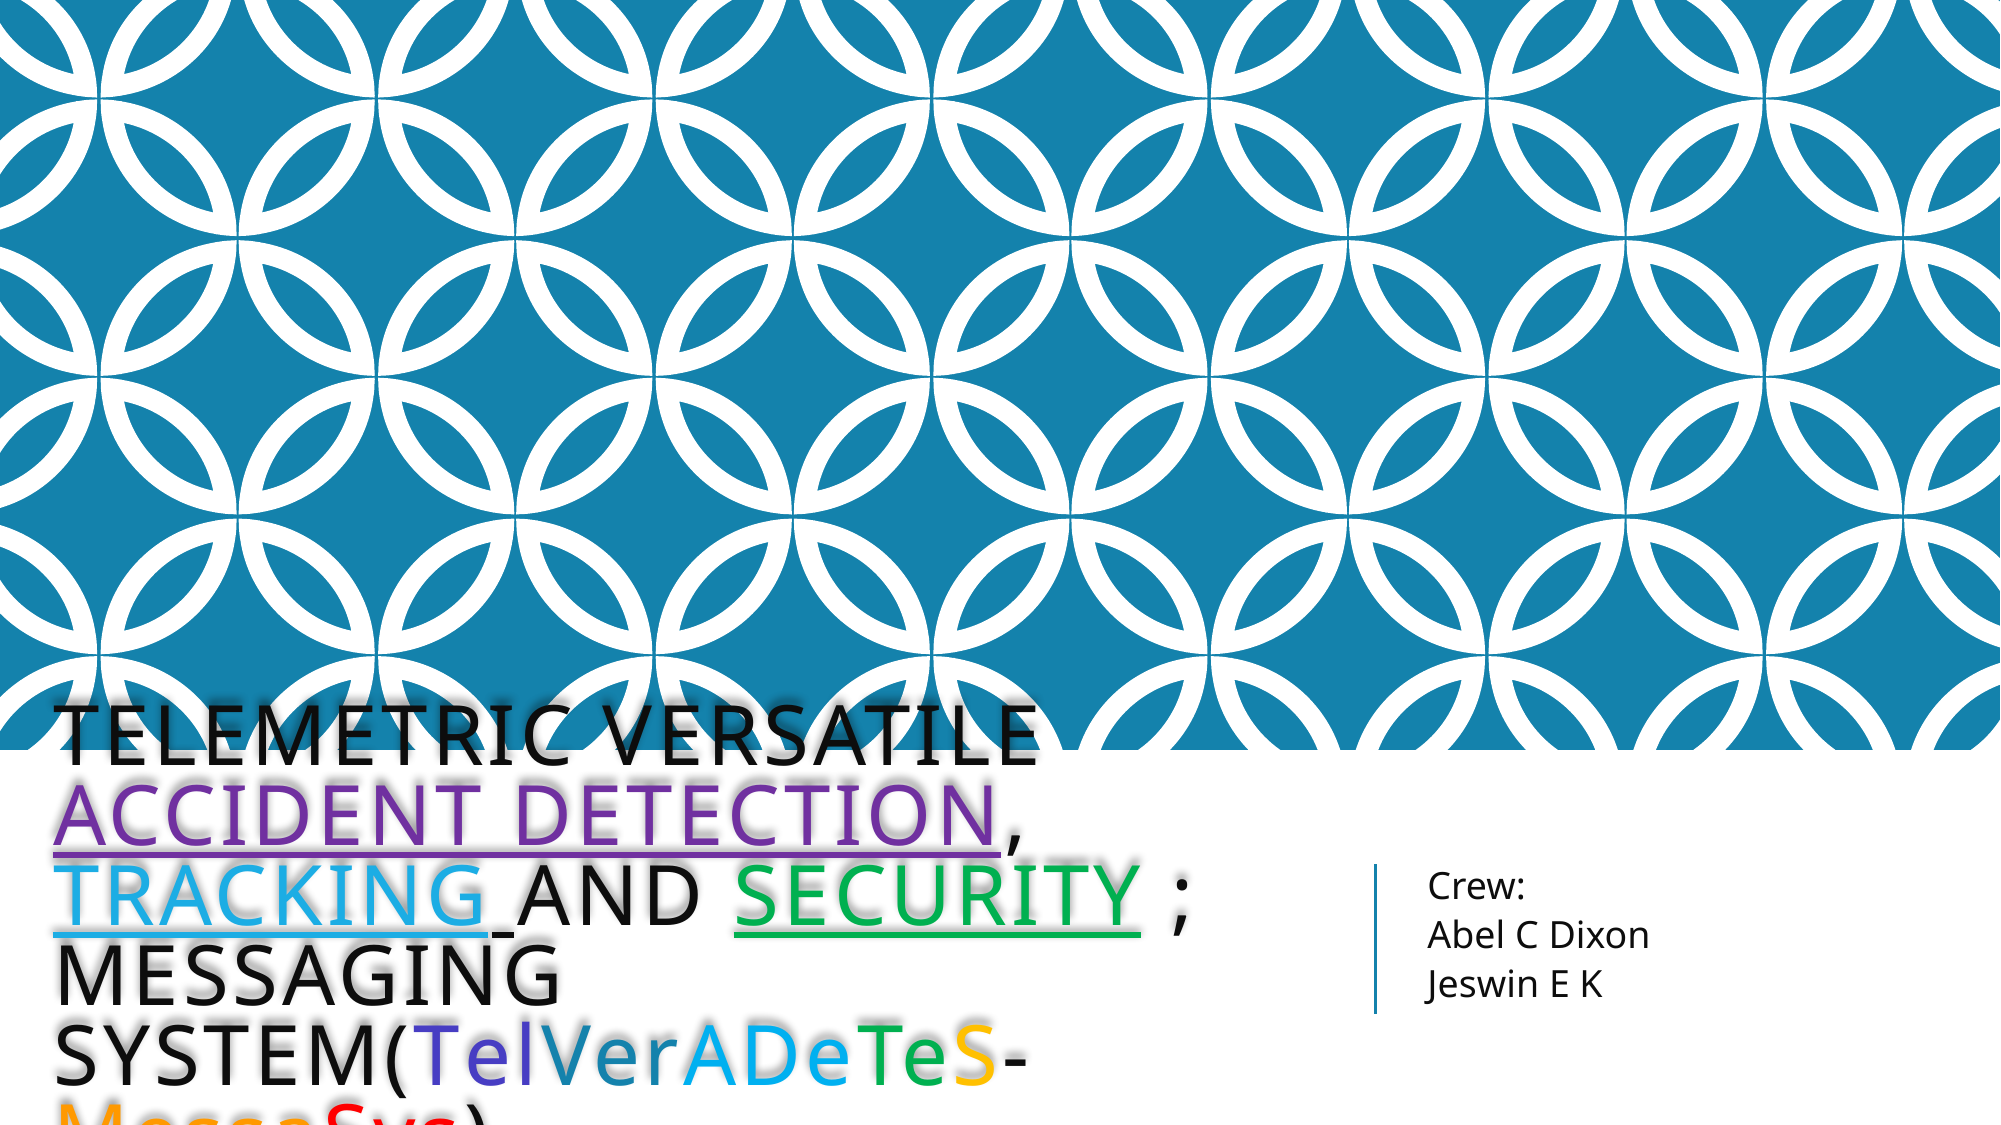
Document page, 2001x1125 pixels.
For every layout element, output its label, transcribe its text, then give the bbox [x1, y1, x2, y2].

title Telemetric versatile accident detection, tracking and security ; Messaging system(TelVerADeTeS-MessaSys) [38, 777, 1413, 1105]
subtitle Crew: Abel C Dixon Jeswin E K [1412, 813, 1938, 1054]
